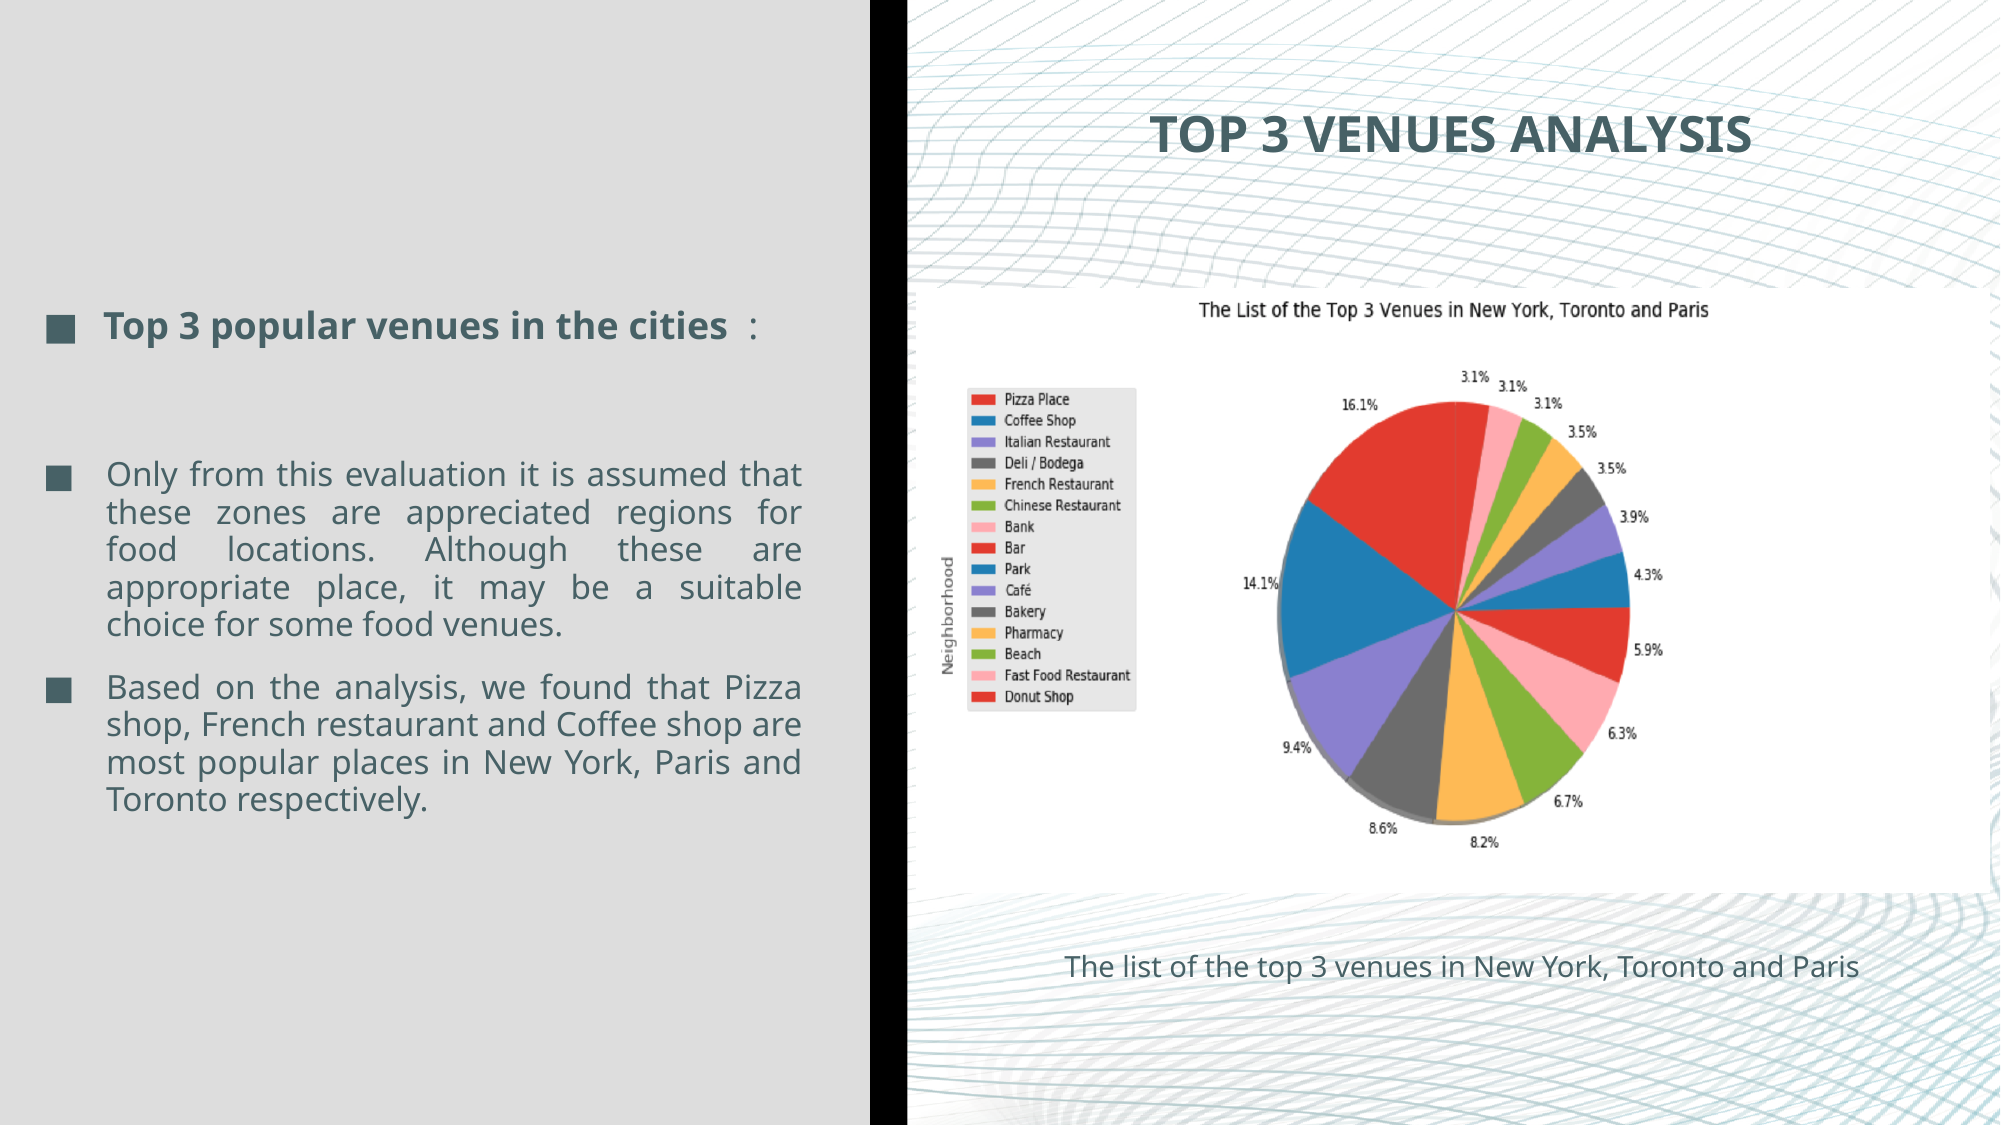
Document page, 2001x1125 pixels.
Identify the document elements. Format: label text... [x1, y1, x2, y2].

picture [908, 0, 2001, 1125]
text_box Top 3 popular venues in the cities : Only from this evaluation it is assumed that these zones are appreciated regions for food locations. Although these are appropriate place, it may be a suitable choice for some food venues. Based on the analysis, we found that Pizza shop, French restaurant and Coffee shop are most popular places in New York, Paris and Toronto respectively. [28, 210, 819, 914]
title TOP 3 VENUES ANALYSIS [935, 95, 1967, 192]
text_box The list of the top 3 venues in New York, Toronto and Paris [935, 940, 1989, 991]
